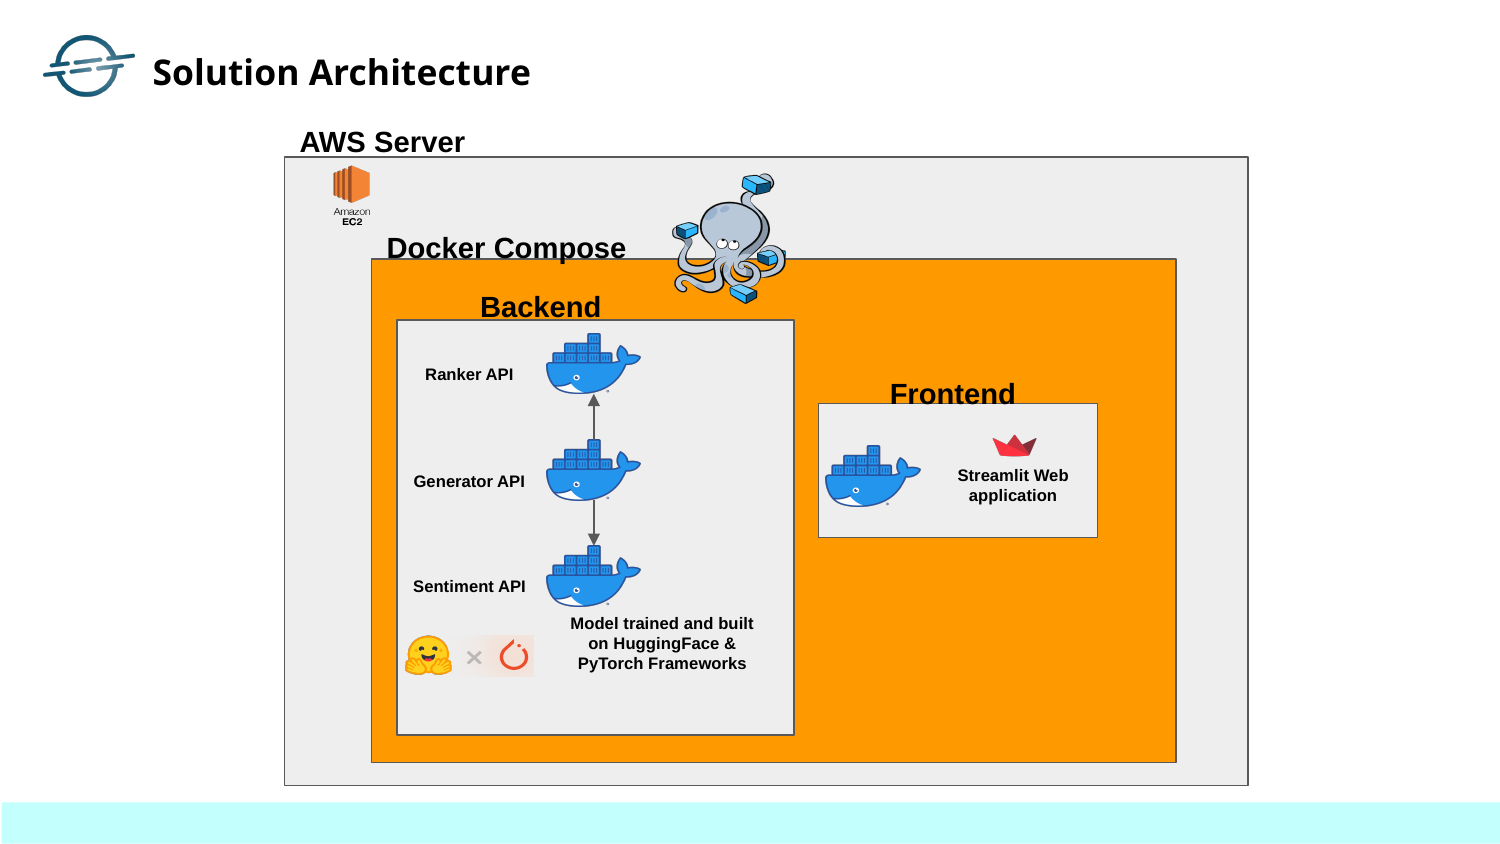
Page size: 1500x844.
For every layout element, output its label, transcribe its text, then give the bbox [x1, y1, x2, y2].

text_box [1, 802, 1500, 844]
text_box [284, 107, 1249, 786]
picture [43, 35, 135, 98]
text_box Solution Architecture [137, 35, 563, 108]
